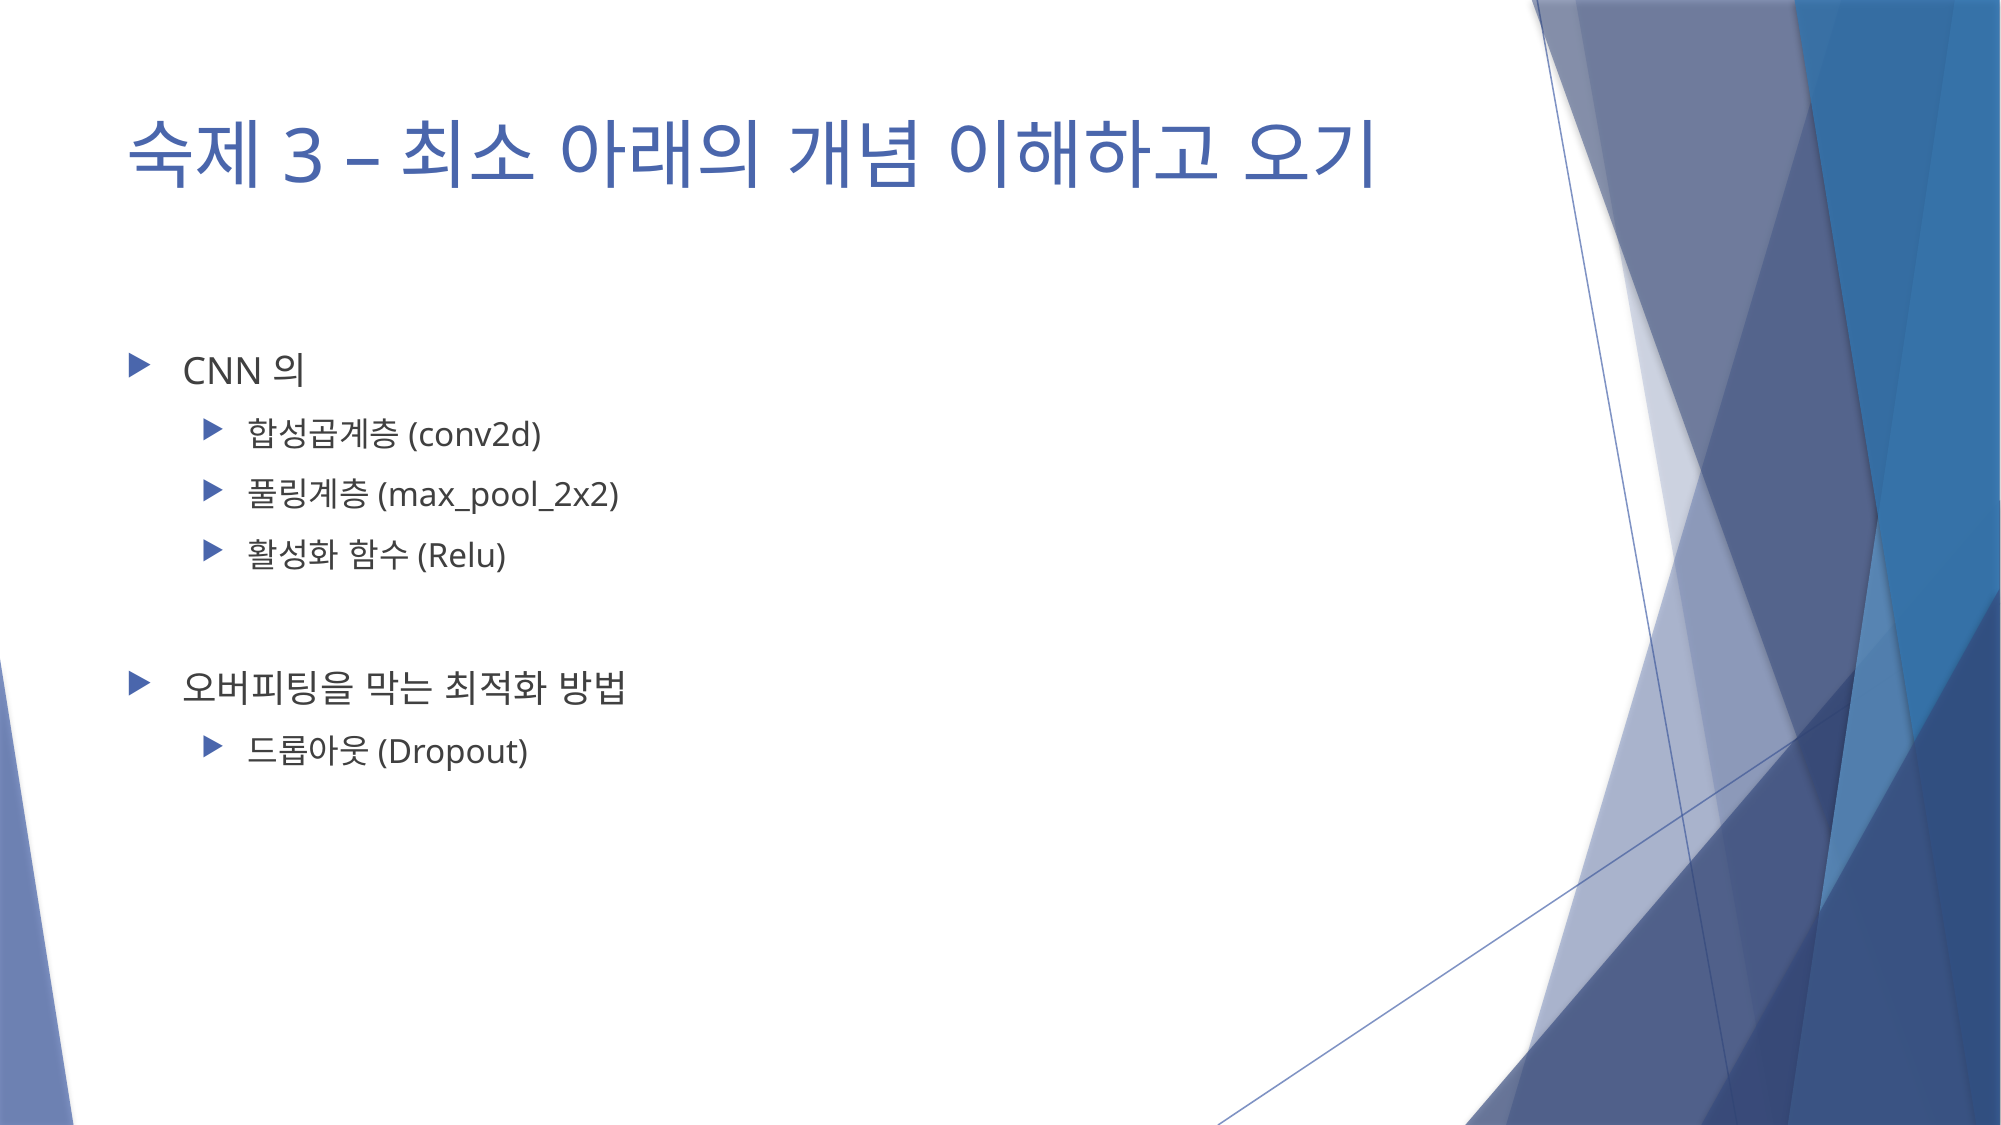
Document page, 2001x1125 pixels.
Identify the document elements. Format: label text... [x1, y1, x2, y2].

list CNN의 합성곱계층(conv2d) 풀링계층(max_pool_2x2) 활성화 함수(Relu) 오버피팅을 막는 최적화 방법 드롭아웃(Dropout) [111, 339, 1522, 1125]
title 숙제3 –최소 아래의 개념 이해하고 오기 [111, 99, 1522, 317]
